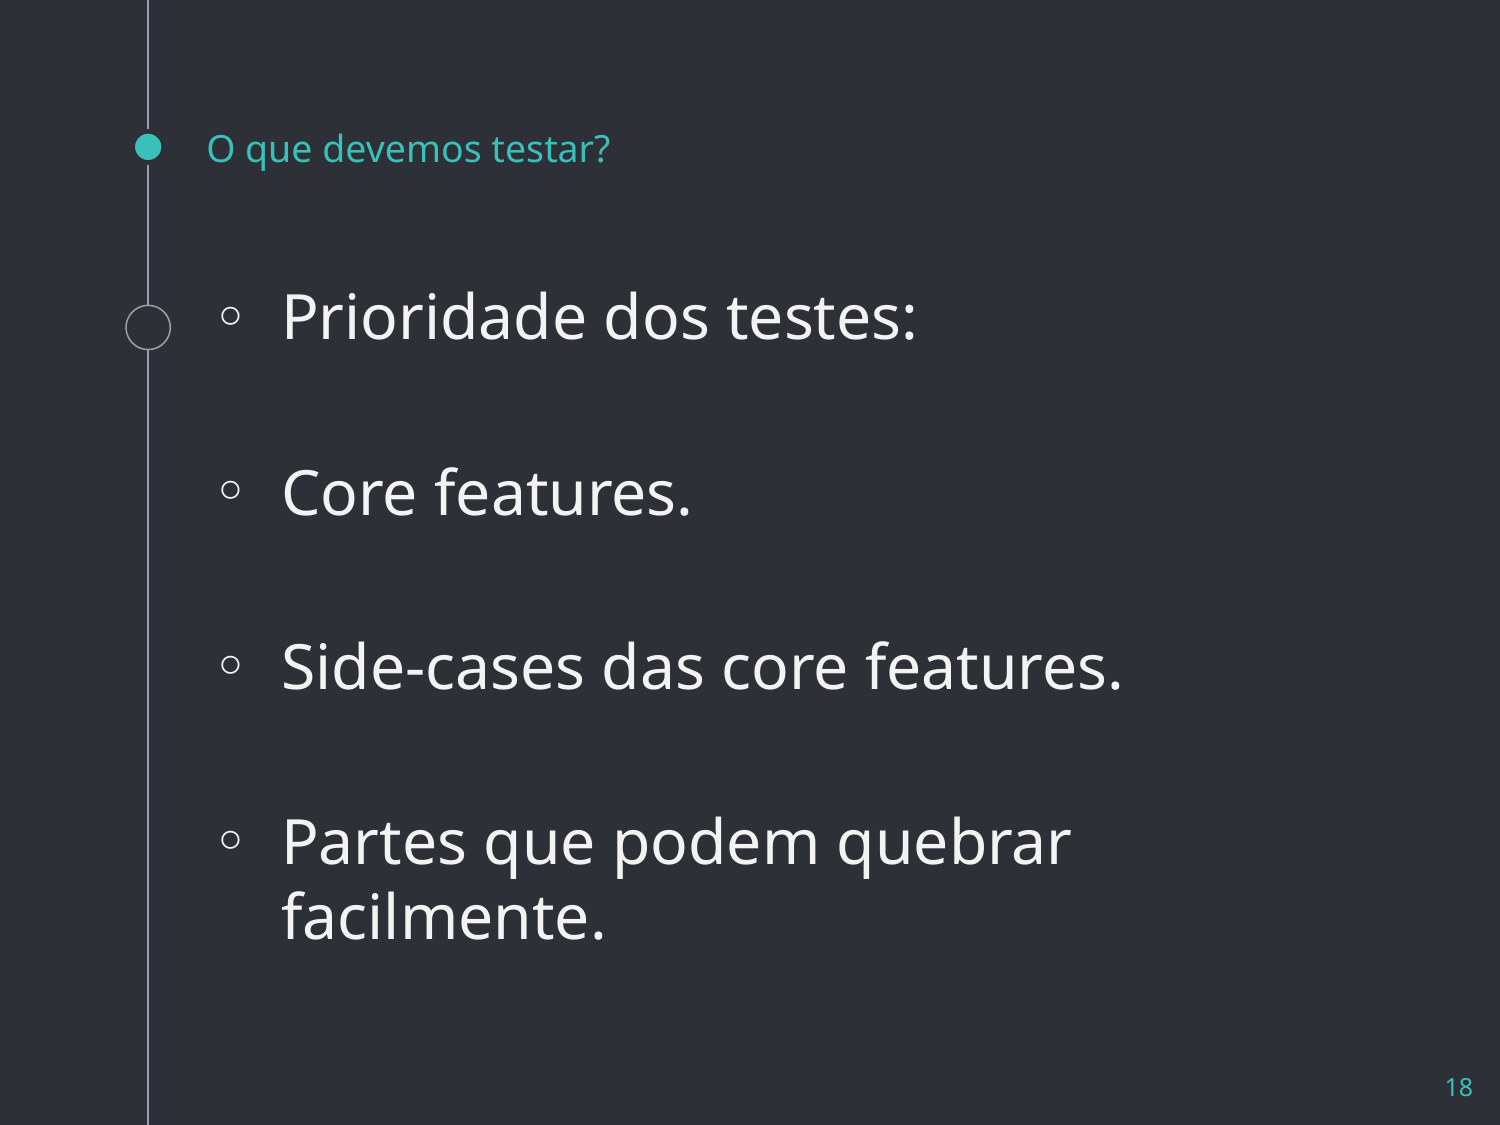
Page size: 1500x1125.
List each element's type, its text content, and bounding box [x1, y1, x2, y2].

slide_number 18 [1398, 1056, 1489, 1125]
title O que devemos testar? [191, 109, 1317, 185]
list Prioridade dos testes: Core features. Side-cases das core features. Partes que podem quebrar facilmente. [191, 262, 1317, 1078]
